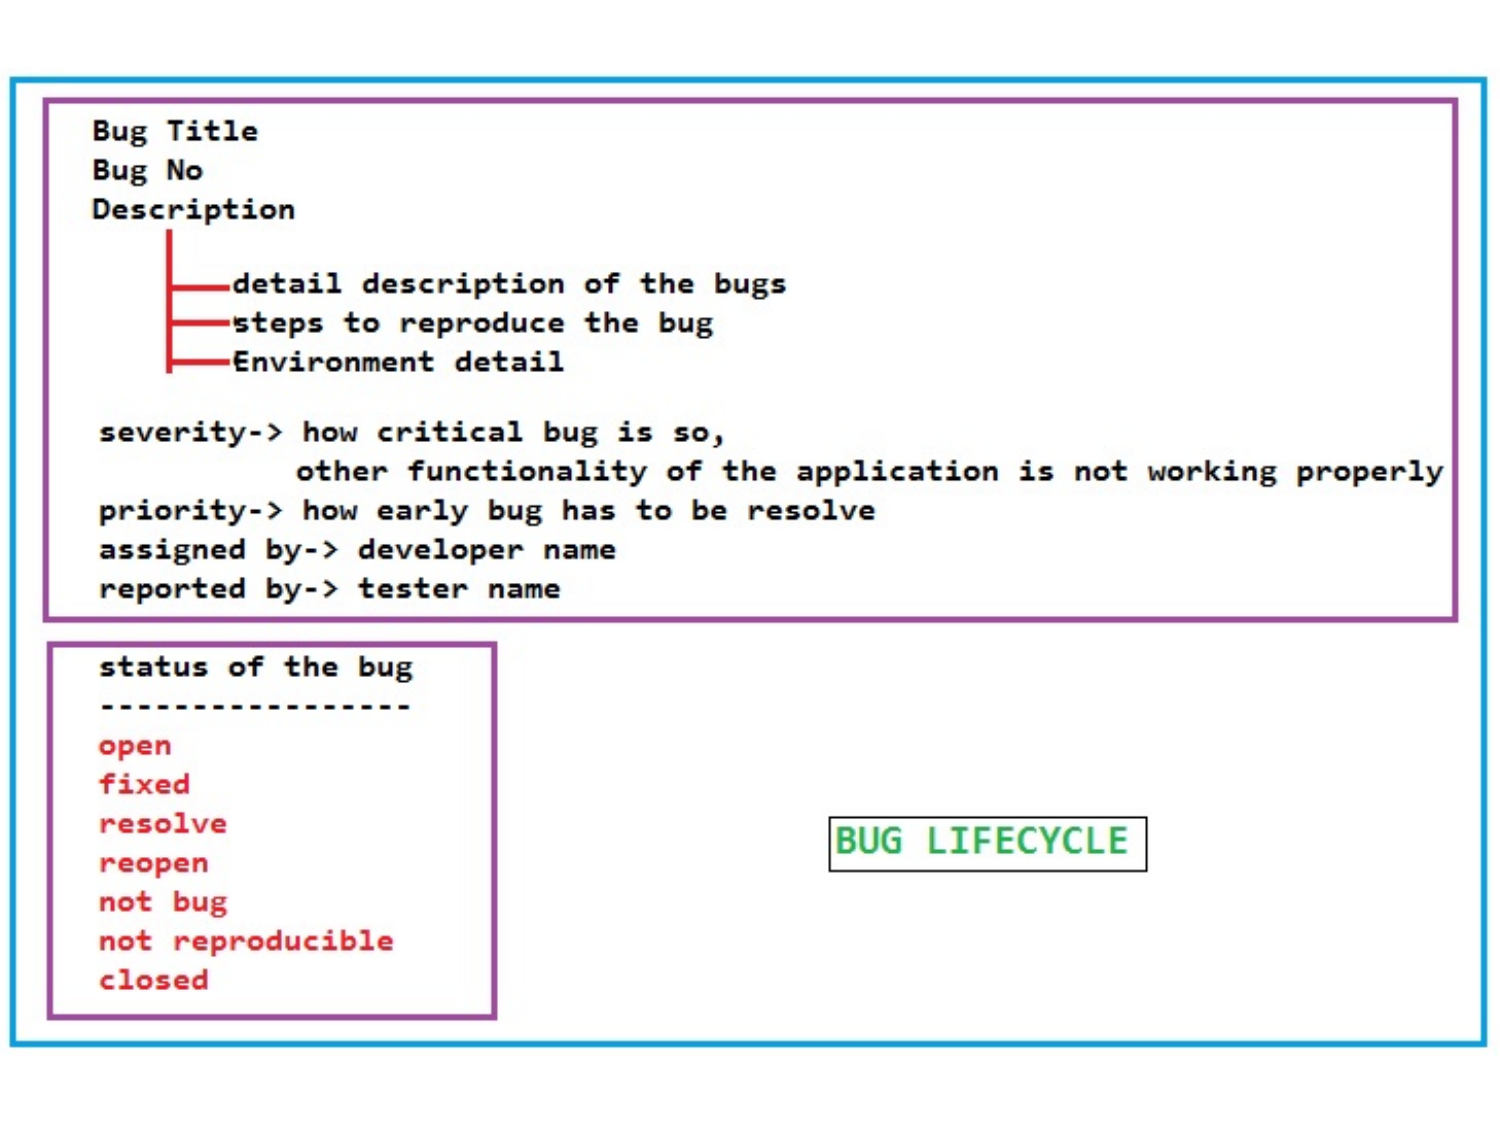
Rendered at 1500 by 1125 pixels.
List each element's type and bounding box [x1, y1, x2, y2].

picture [0, 67, 1500, 1058]
